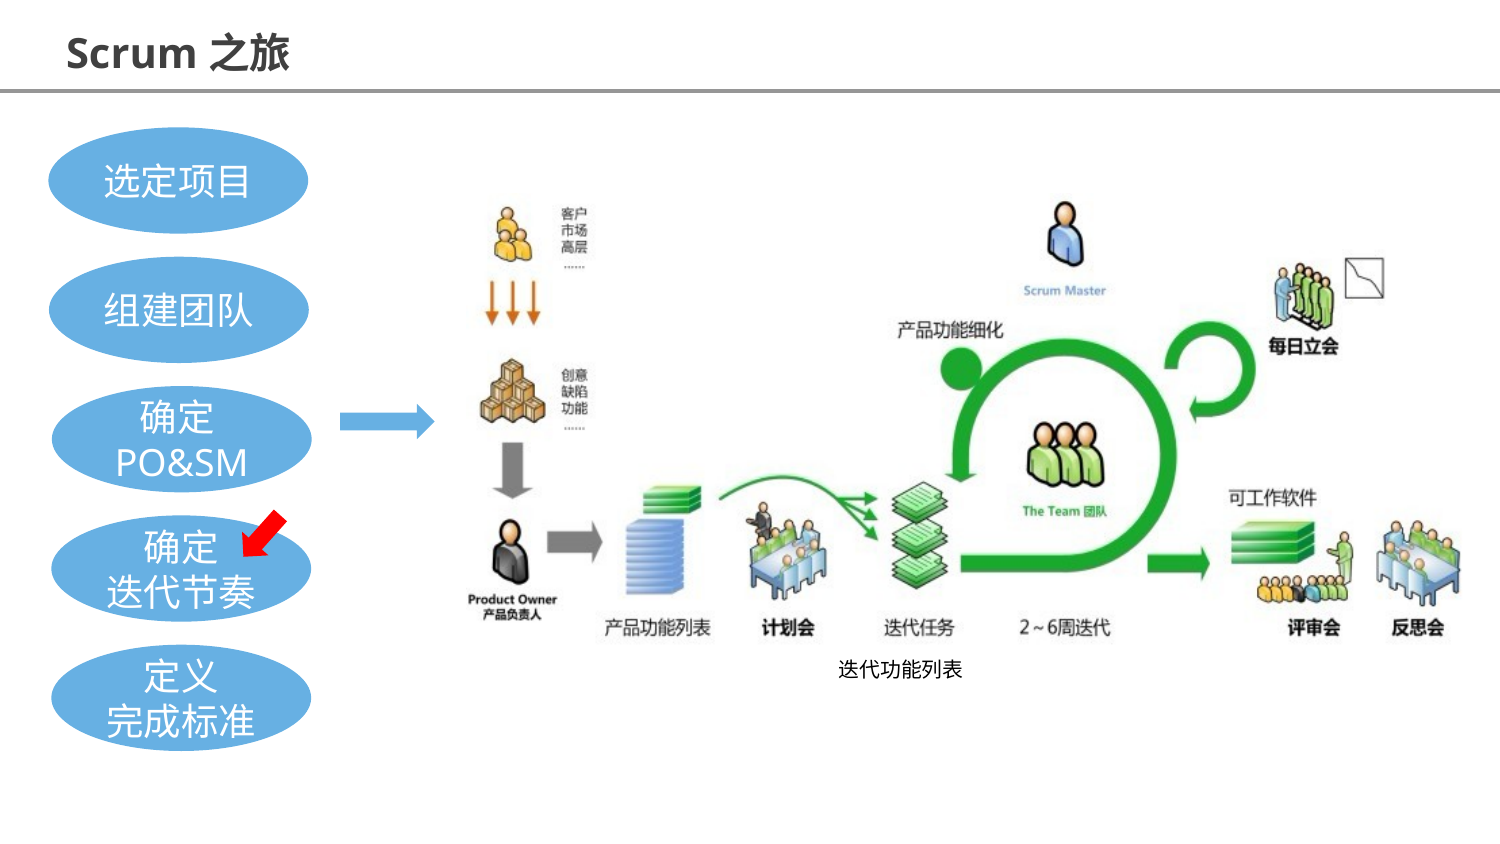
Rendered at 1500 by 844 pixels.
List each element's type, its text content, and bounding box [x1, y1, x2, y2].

text_box 选定项目 [46, 125, 311, 236]
text_box Scrum之旅 [51, 9, 443, 85]
text_box 确定PO&SM [49, 383, 314, 495]
text_box 组建团队 [46, 254, 311, 366]
text_box [239, 507, 290, 559]
text_box 定义 完成标准 [49, 642, 314, 754]
text_box [338, 401, 437, 442]
text_box 确定 迭代节奏 [49, 513, 314, 624]
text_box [466, 193, 1467, 686]
